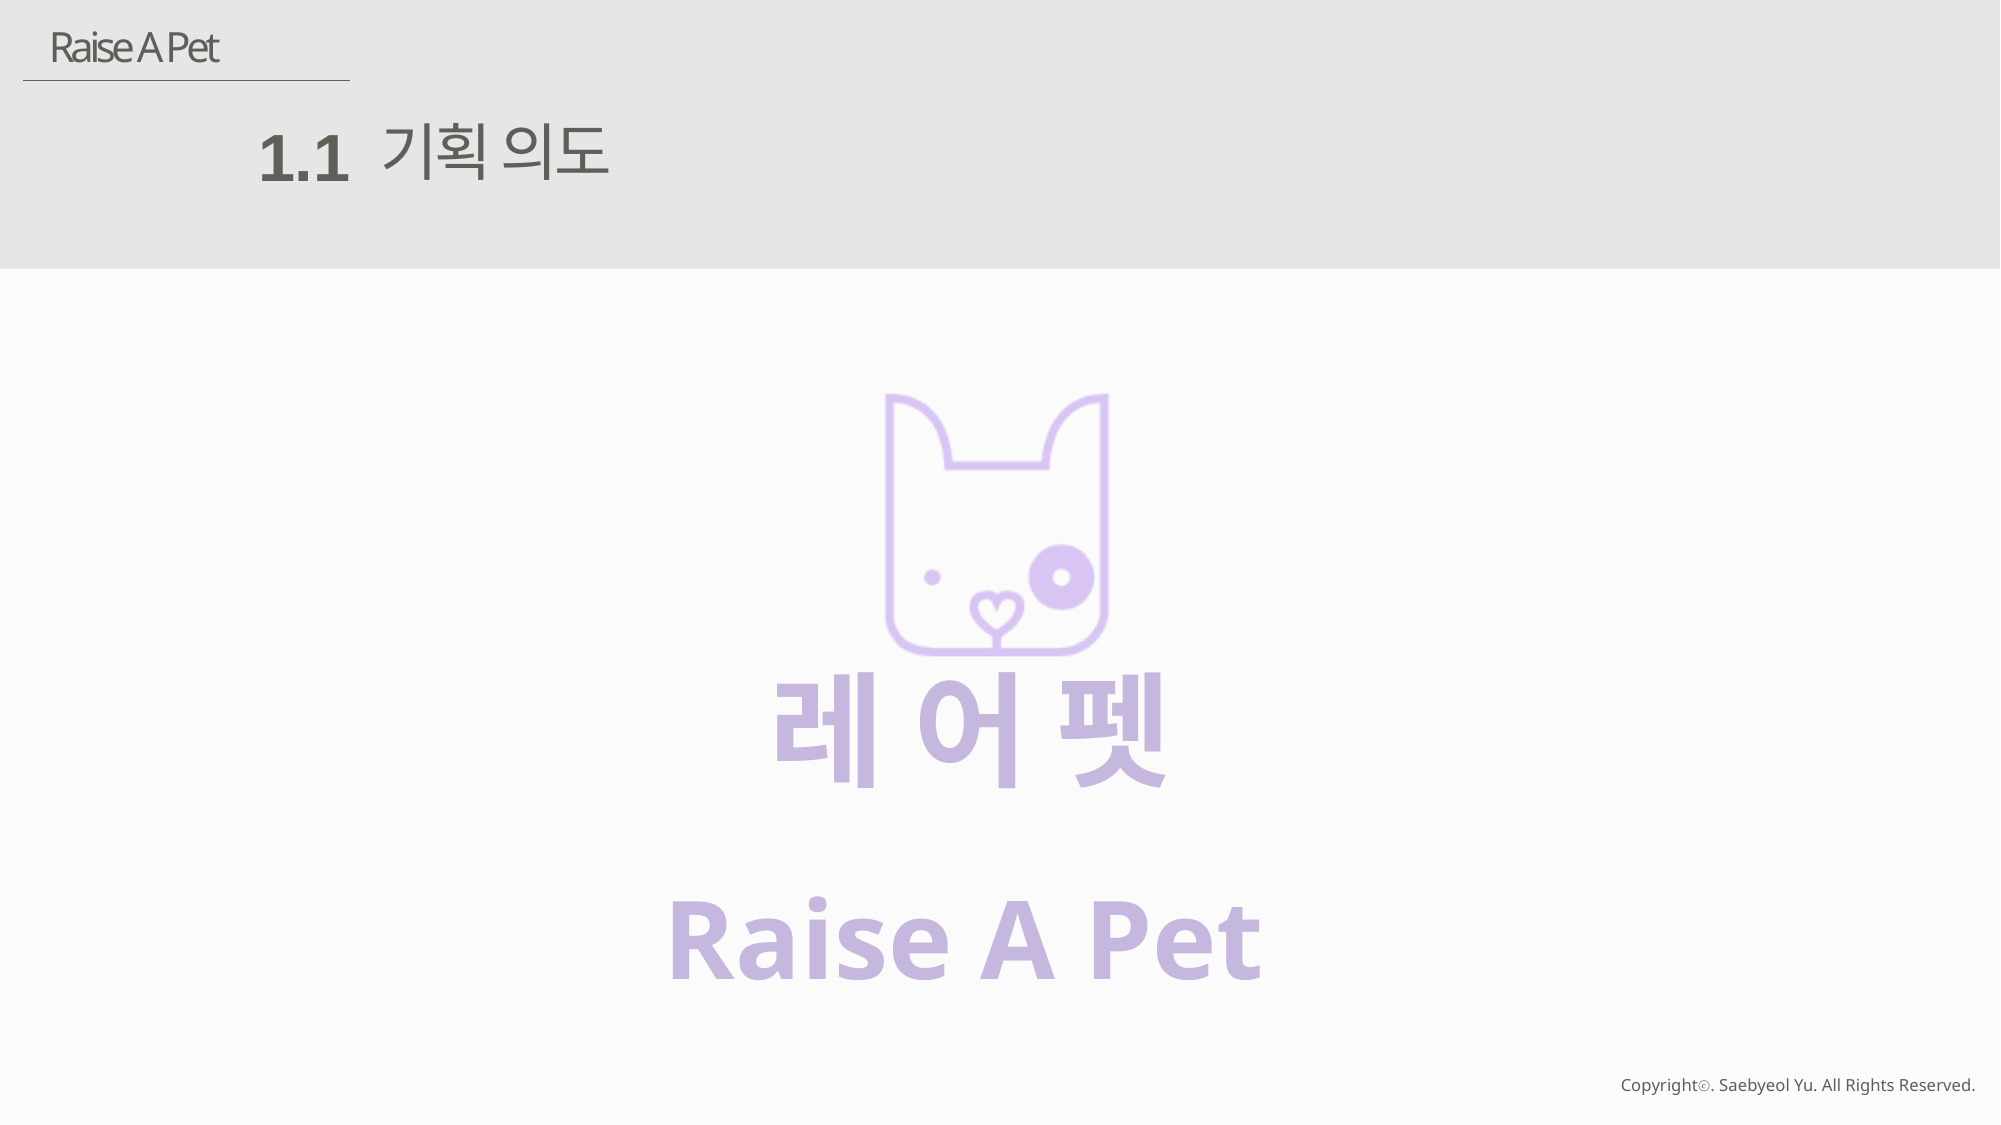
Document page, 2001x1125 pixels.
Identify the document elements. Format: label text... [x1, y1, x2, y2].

text_box Raise A Pet [656, 786, 1352, 1027]
text_box [0, 0, 2000, 269]
text_box 1.1 [250, 106, 359, 202]
picture [817, 363, 1183, 706]
text_box 기획 의도 [373, 105, 620, 196]
text_box Raise A Pet [41, 13, 228, 79]
text_box 레 어 펫 [761, 645, 1247, 810]
